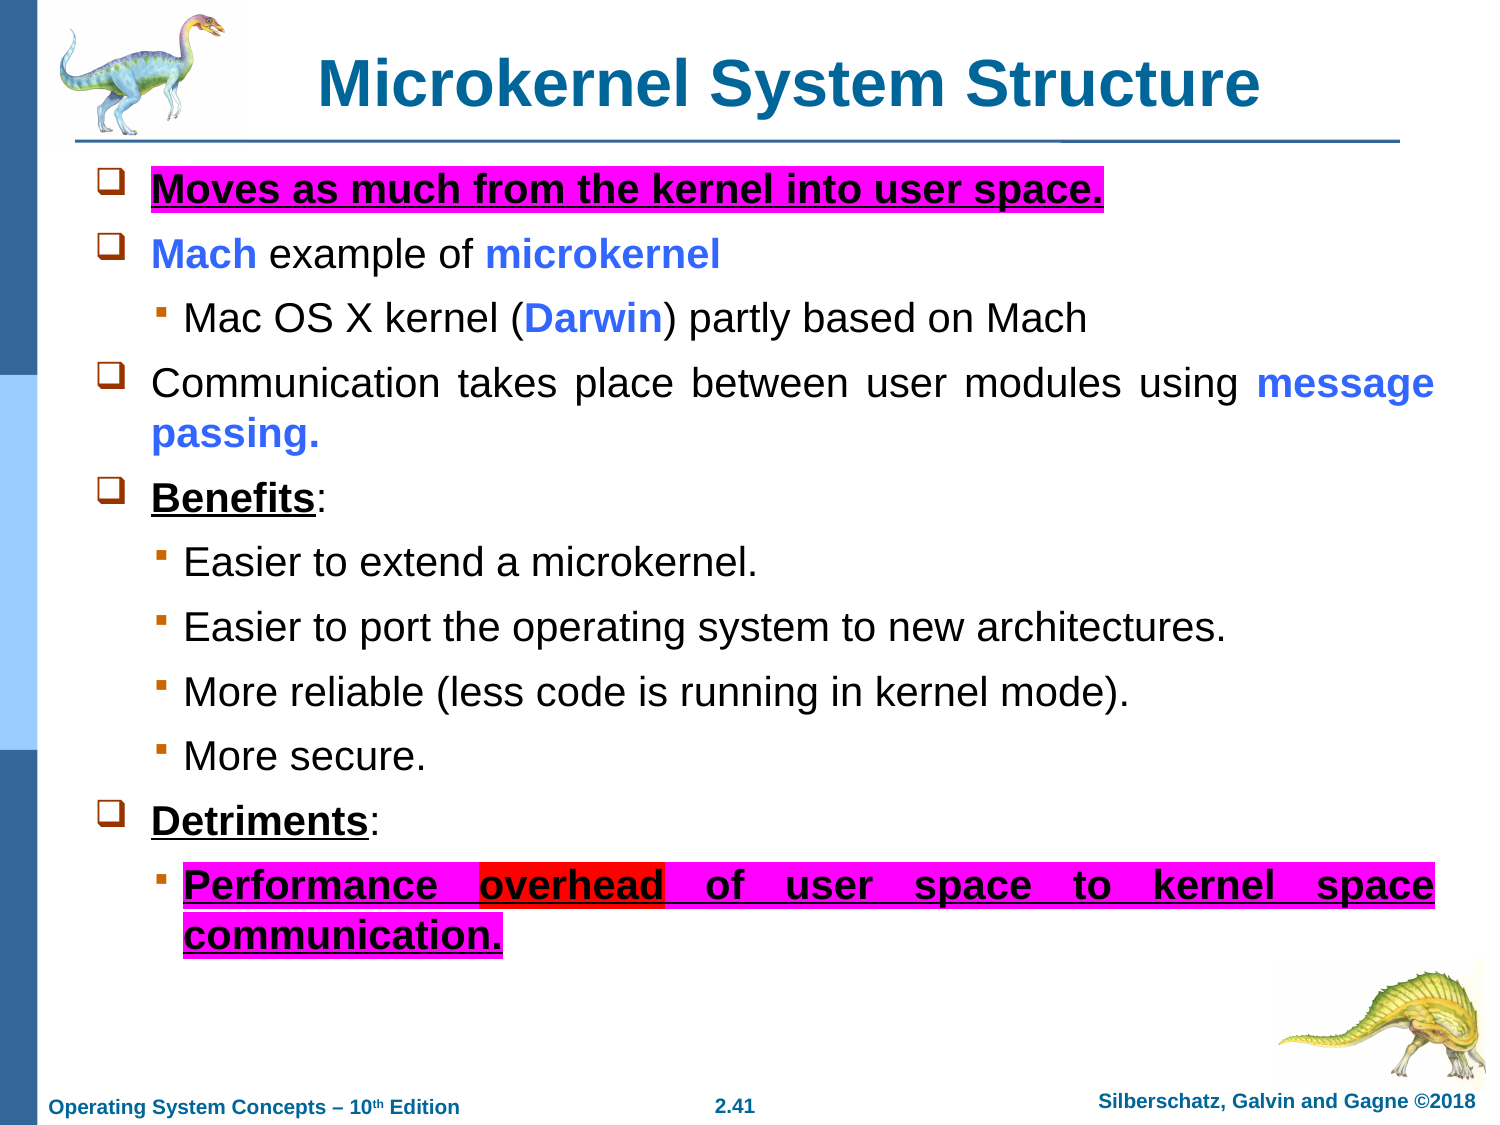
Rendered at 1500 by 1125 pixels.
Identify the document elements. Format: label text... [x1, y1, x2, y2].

picture [46, 0, 243, 149]
title Microkernel System Structure [124, 32, 1475, 128]
picture [1275, 959, 1486, 1090]
list Moves as much from the kernel into user space. Mach example of microkernel Mac OS X kernel (Darwin) partly based on Mach Communication takes place between user modules using message passing. Benefits: Easier to extend a microkernel. Easier to port the operating system to new architectures. More reliable (less code is running in kernel mode). More secure. Detriments: Performance overhead of user space to kernel space communication. [79, 154, 1450, 1014]
